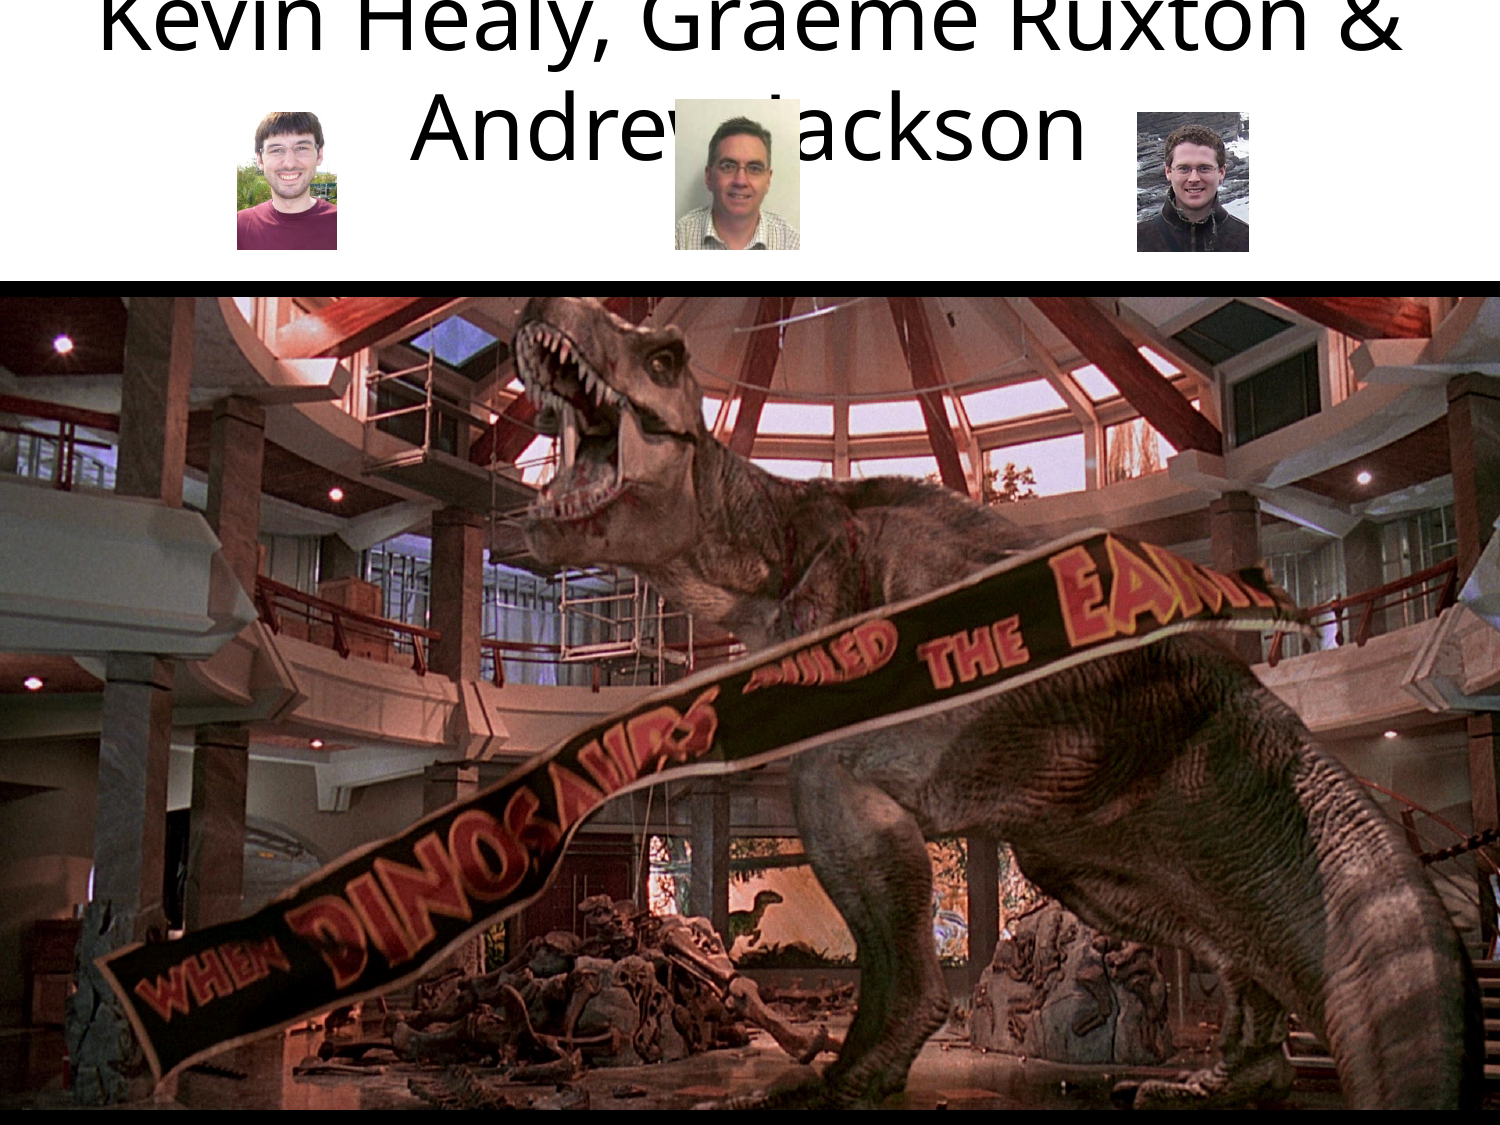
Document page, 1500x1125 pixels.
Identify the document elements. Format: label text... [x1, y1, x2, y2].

picture [674, 99, 801, 251]
title Kevin Healy, Graeme Ruxton & Andrew Jackson [0, 0, 1500, 163]
picture [237, 112, 337, 251]
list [0, 280, 1500, 1125]
picture [1137, 112, 1249, 252]
